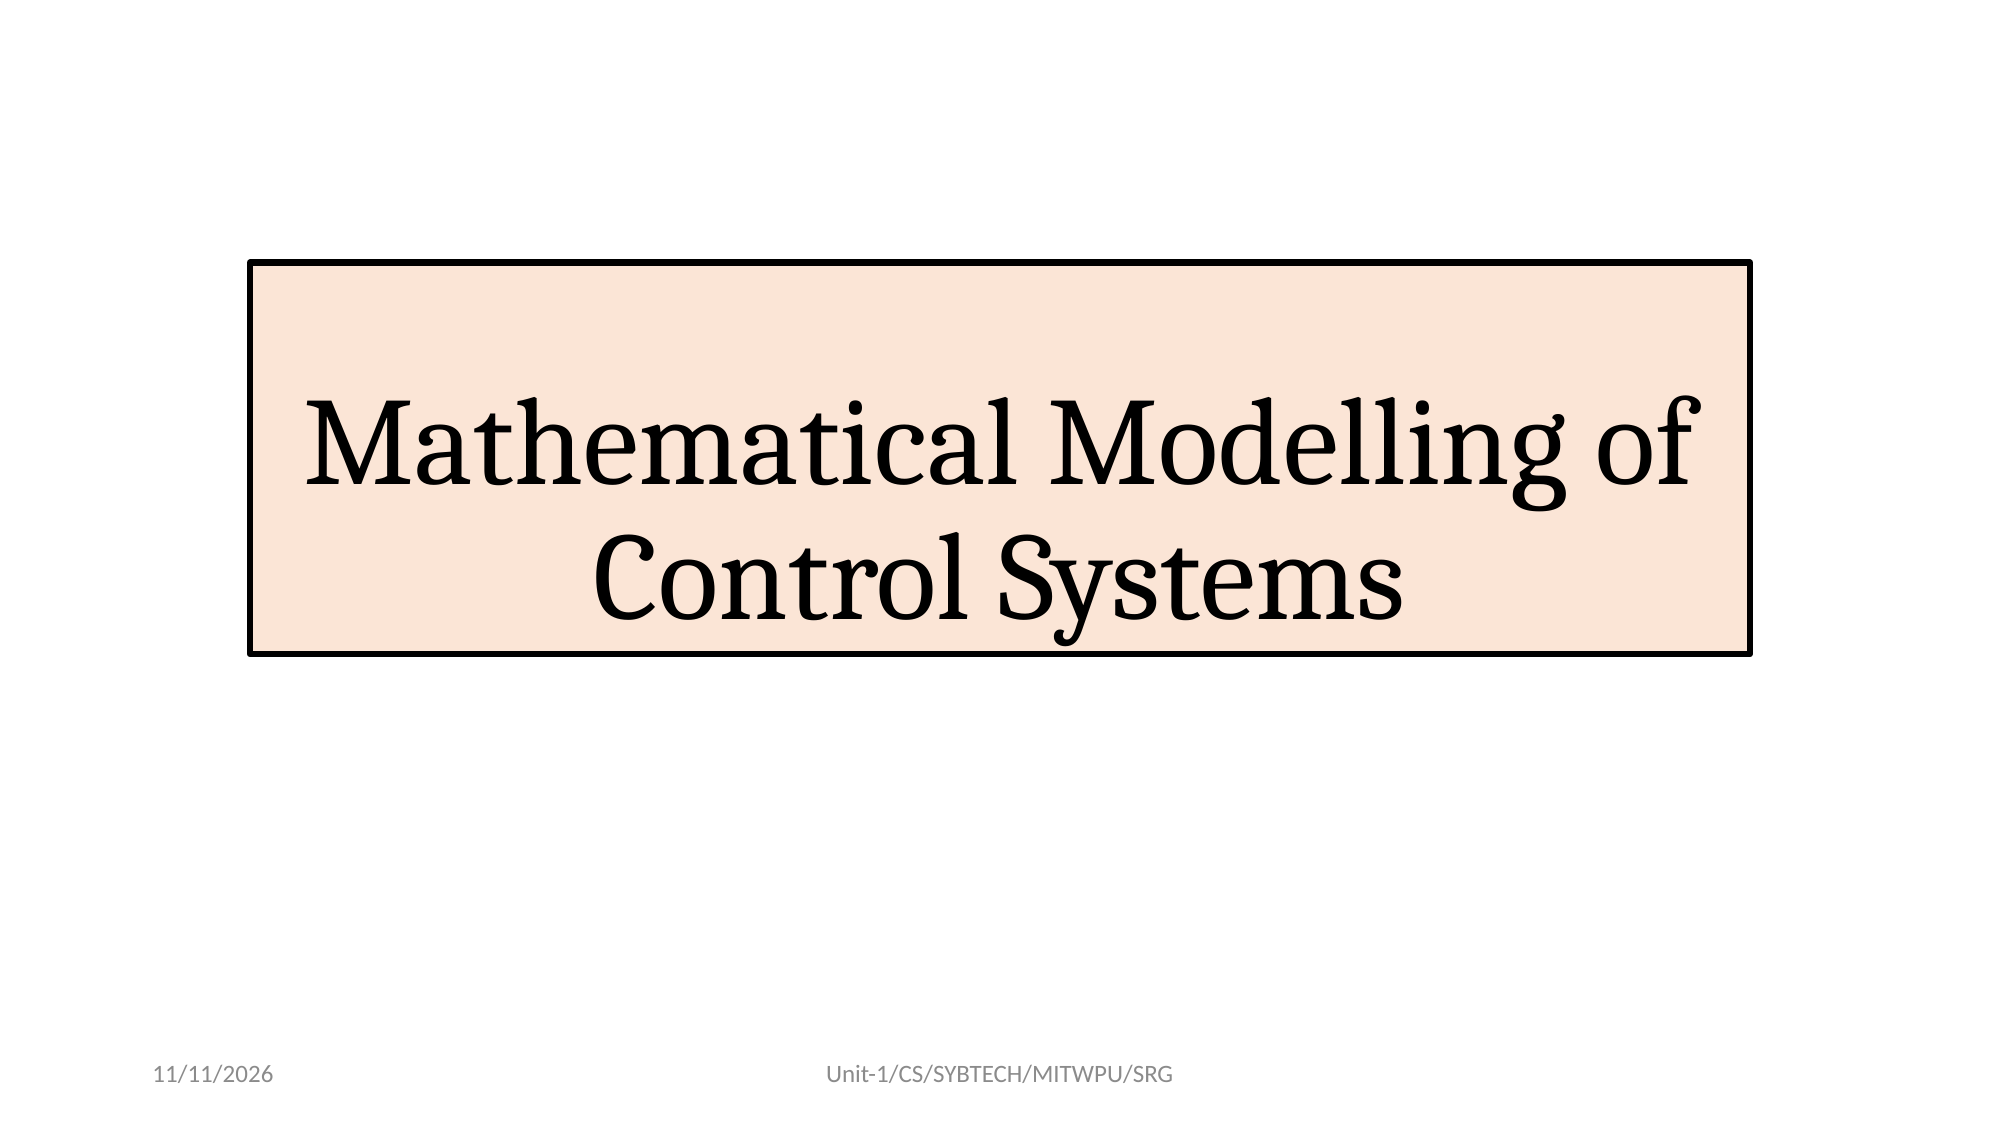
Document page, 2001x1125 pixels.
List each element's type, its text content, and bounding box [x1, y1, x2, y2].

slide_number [137, 1042, 588, 1103]
title Mathematical Modelling of Control Systems [249, 262, 1750, 655]
footer Unit-1/CS/SYBTECH/MITWPU/SRG [662, 1042, 1338, 1103]
